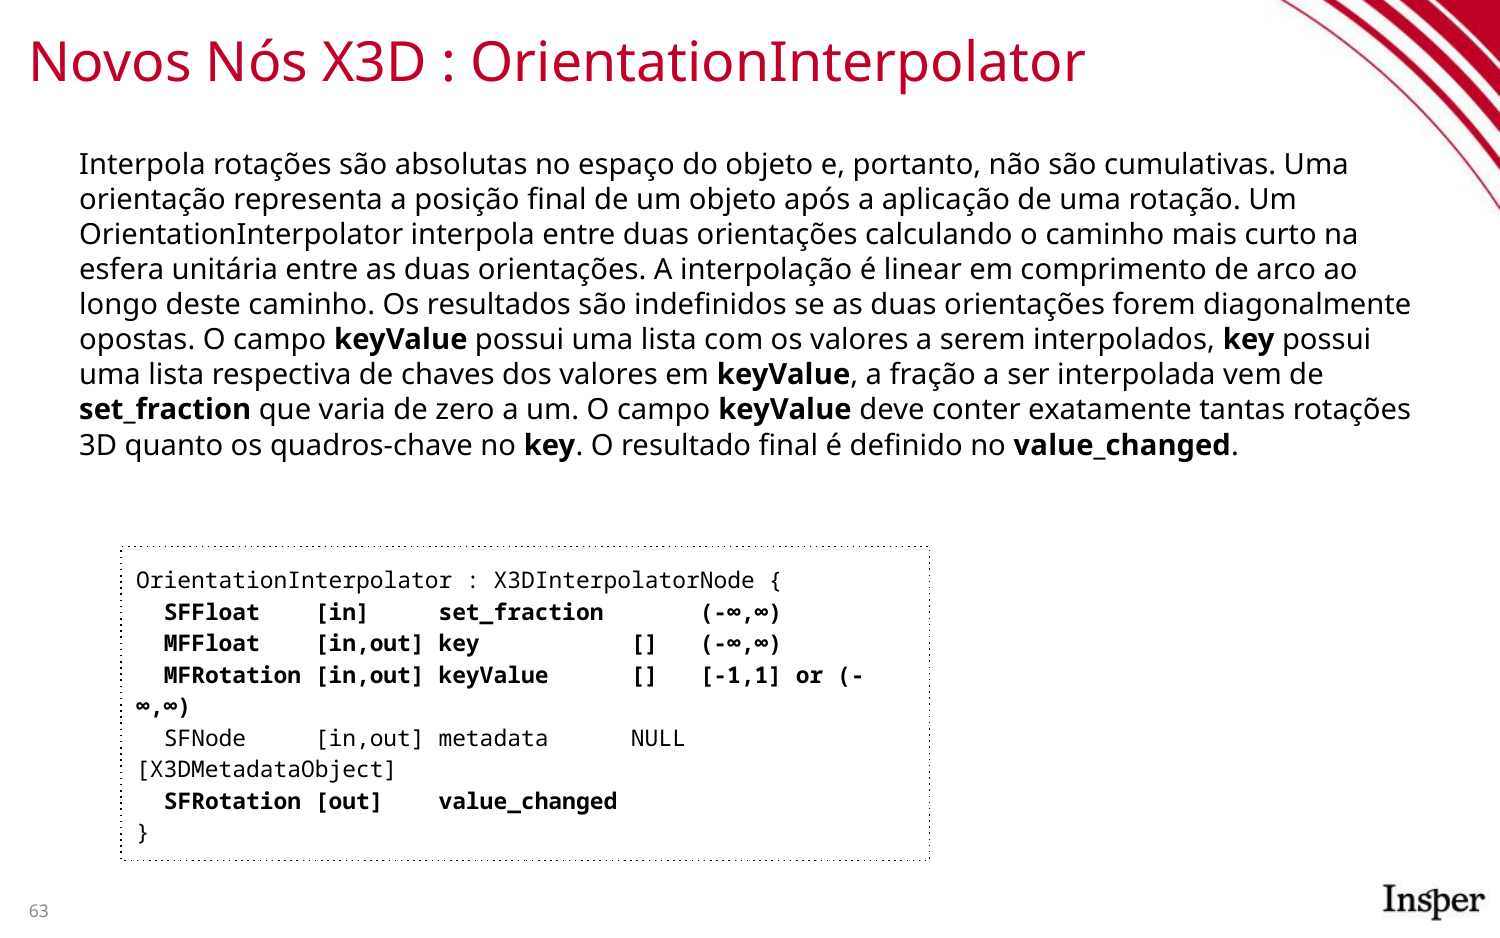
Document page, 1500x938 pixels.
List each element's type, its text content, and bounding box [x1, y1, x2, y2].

title Novos Nós X3D : OrientationInterpolator [13, 18, 1397, 104]
picture [249, 0, 1500, 938]
slide_number 63 [0, 887, 78, 938]
list Interpola rotações são absolutas no espaço do objeto e, portanto, não são cumulativas. Uma orientação representa a posição final de um objeto após a aplicação de uma rotação. Um OrientationInterpolator interpola entre duas orientações calculando o caminho mais curto na esfera unitária entre as duas orientações. A interpolação é linear em comprimento de arco ao longo deste caminho. Os resultados são indefinidos se as duas orientações forem diagonalmente opostas. O campo keyValue possui uma lista com os valores a serem interpolados, key possui uma lista respectiva de chaves dos valores em keyValue, a fração a ser interpolada vem de set_fraction que varia de zero a um. O campo keyValue deve conter exatamente tantas rotações 3D quanto os quadros-chave no key. O resultado final é definido no value_changed. [64, 137, 1447, 538]
text_box OrientationInterpolator : X3DInterpolatorNode { SFFloat [in] set_fraction (-∞,∞) MFFloat [in,out] key [] (-∞,∞) MFRotation [in,out] keyValue [] [-1,1] or (-∞,∞) SFNode [in,out] metadata NULL [X3DMetadataObject] SFRotation [out] value_changed } [121, 546, 930, 861]
